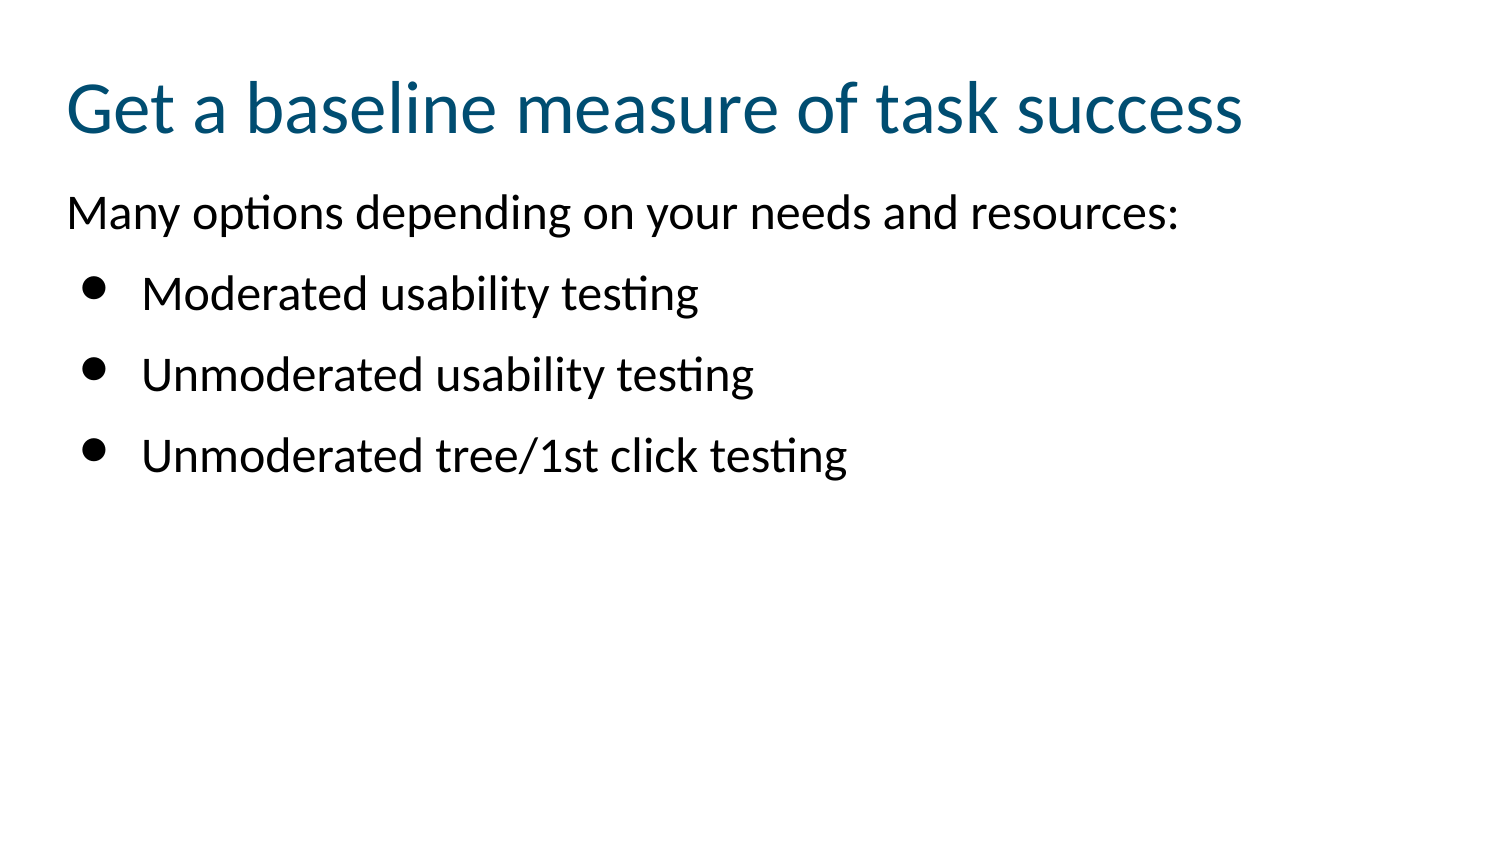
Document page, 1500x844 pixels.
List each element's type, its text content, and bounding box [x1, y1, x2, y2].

title Get a baseline measure of task success [51, 56, 1344, 151]
list Many options depending on your needs and resources: Moderated usability testing Unmoderated usability testing Unmoderated tree/1st click testing [51, 164, 1355, 725]
